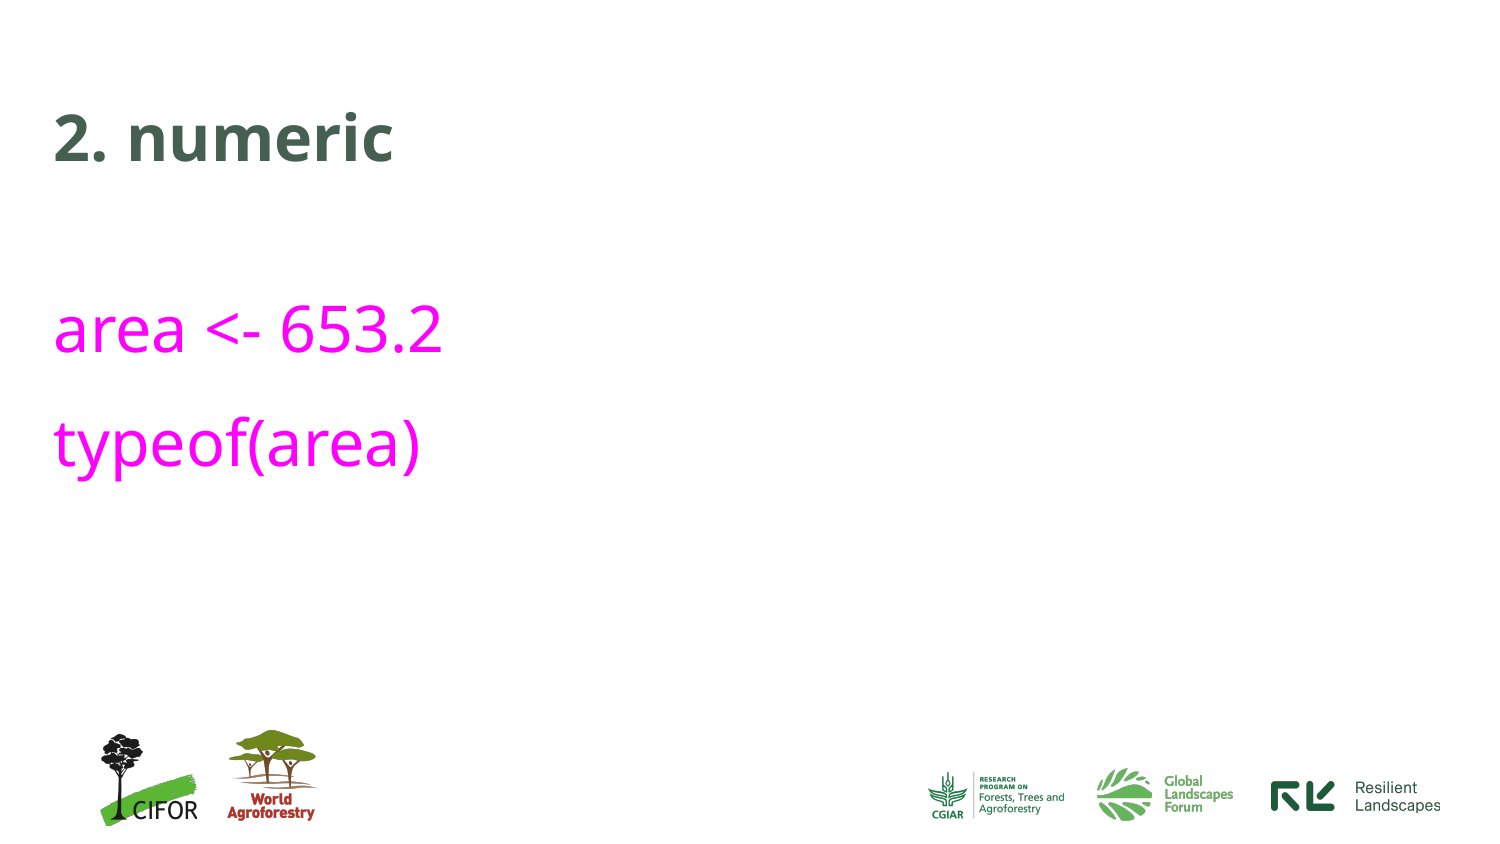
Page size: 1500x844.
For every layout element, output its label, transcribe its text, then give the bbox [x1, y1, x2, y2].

picture [100, 734, 197, 826]
text_box 2. numeric area <- 653.2 typeof(area) [38, 81, 1465, 495]
picture [1271, 781, 1440, 813]
picture [227, 730, 318, 821]
picture [1097, 768, 1233, 821]
picture [928, 771, 1064, 819]
